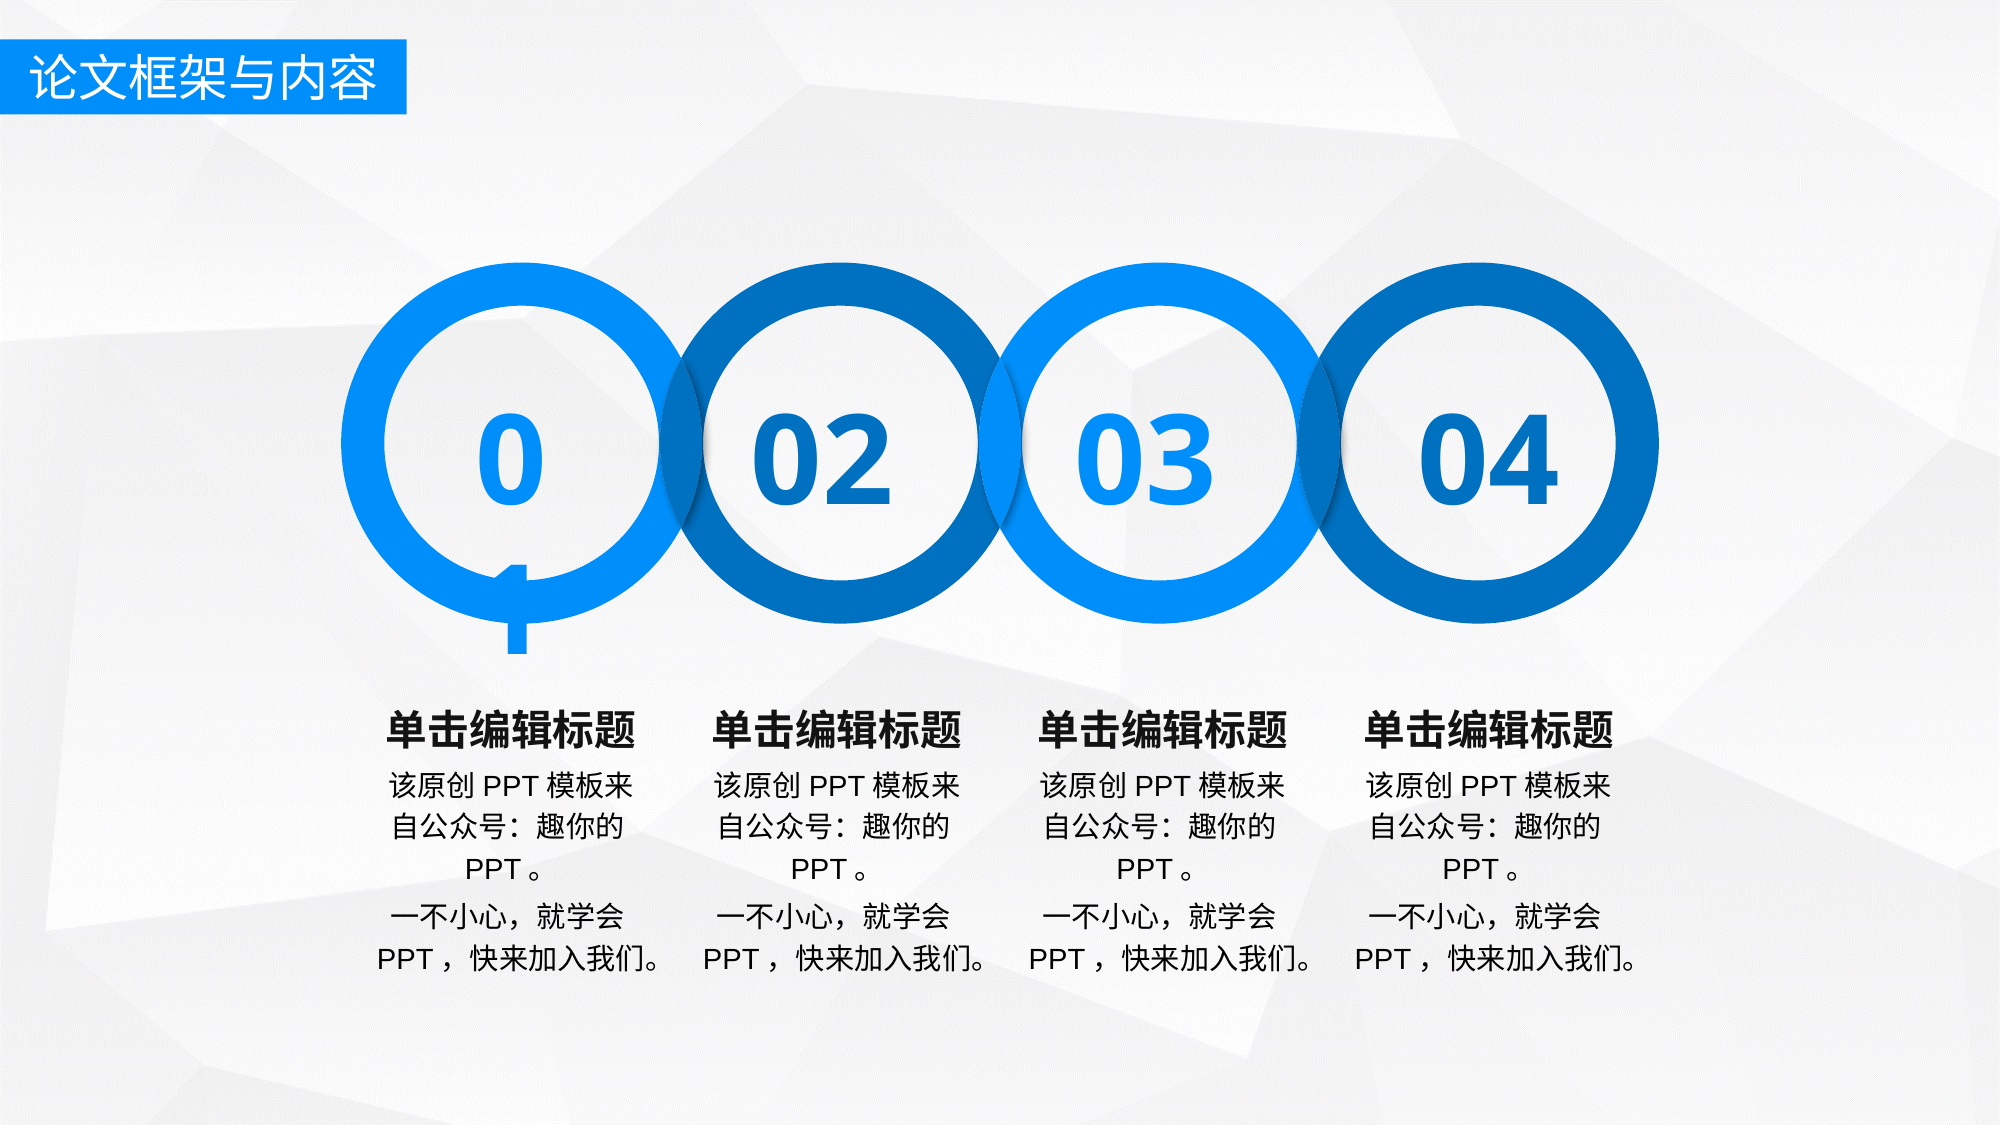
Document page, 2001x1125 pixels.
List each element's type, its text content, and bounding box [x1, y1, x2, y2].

text_box [1296, 356, 1341, 531]
text_box 该原创PPT模板来自公众号：趣你的PPT。 一不小心，就学会PPT，快来加入我们。 [1352, 759, 1626, 976]
text_box 03 [1055, 371, 1236, 562]
text_box [999, 261, 1319, 430]
text_box [340, 261, 681, 602]
text_box 该原创PPT模板来自公众号：趣你的PPT。 一不小心，就学会PPT，快来加入我们。 [374, 759, 648, 976]
text_box [1003, 456, 1317, 625]
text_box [0, 38, 407, 115]
text_box [1318, 261, 1660, 625]
text_box [681, 261, 1000, 430]
text_box 04 [1381, 371, 1596, 562]
text_box [658, 356, 704, 531]
text_box 单击编辑标题 [1310, 694, 1668, 754]
text_box 该原创PPT模板来自公众号：趣你的PPT。 一不小心，就学会PPT，快来加入我们。 [700, 759, 974, 976]
text_box 该原创PPT模板来自公众号：趣你的PPT。 一不小心，就学会PPT，快来加入我们。 [1026, 759, 1300, 976]
text_box [977, 356, 1023, 531]
text_box 01 [433, 371, 589, 694]
text_box [684, 457, 998, 625]
text_box 02 [734, 371, 910, 562]
text_box 单击编辑标题 [658, 694, 984, 754]
picture [0, 0, 2000, 1125]
text_box 单击编辑标题 [984, 694, 1310, 754]
text_box [589, 459, 679, 612]
text_box 单击编辑标题 [332, 694, 658, 754]
